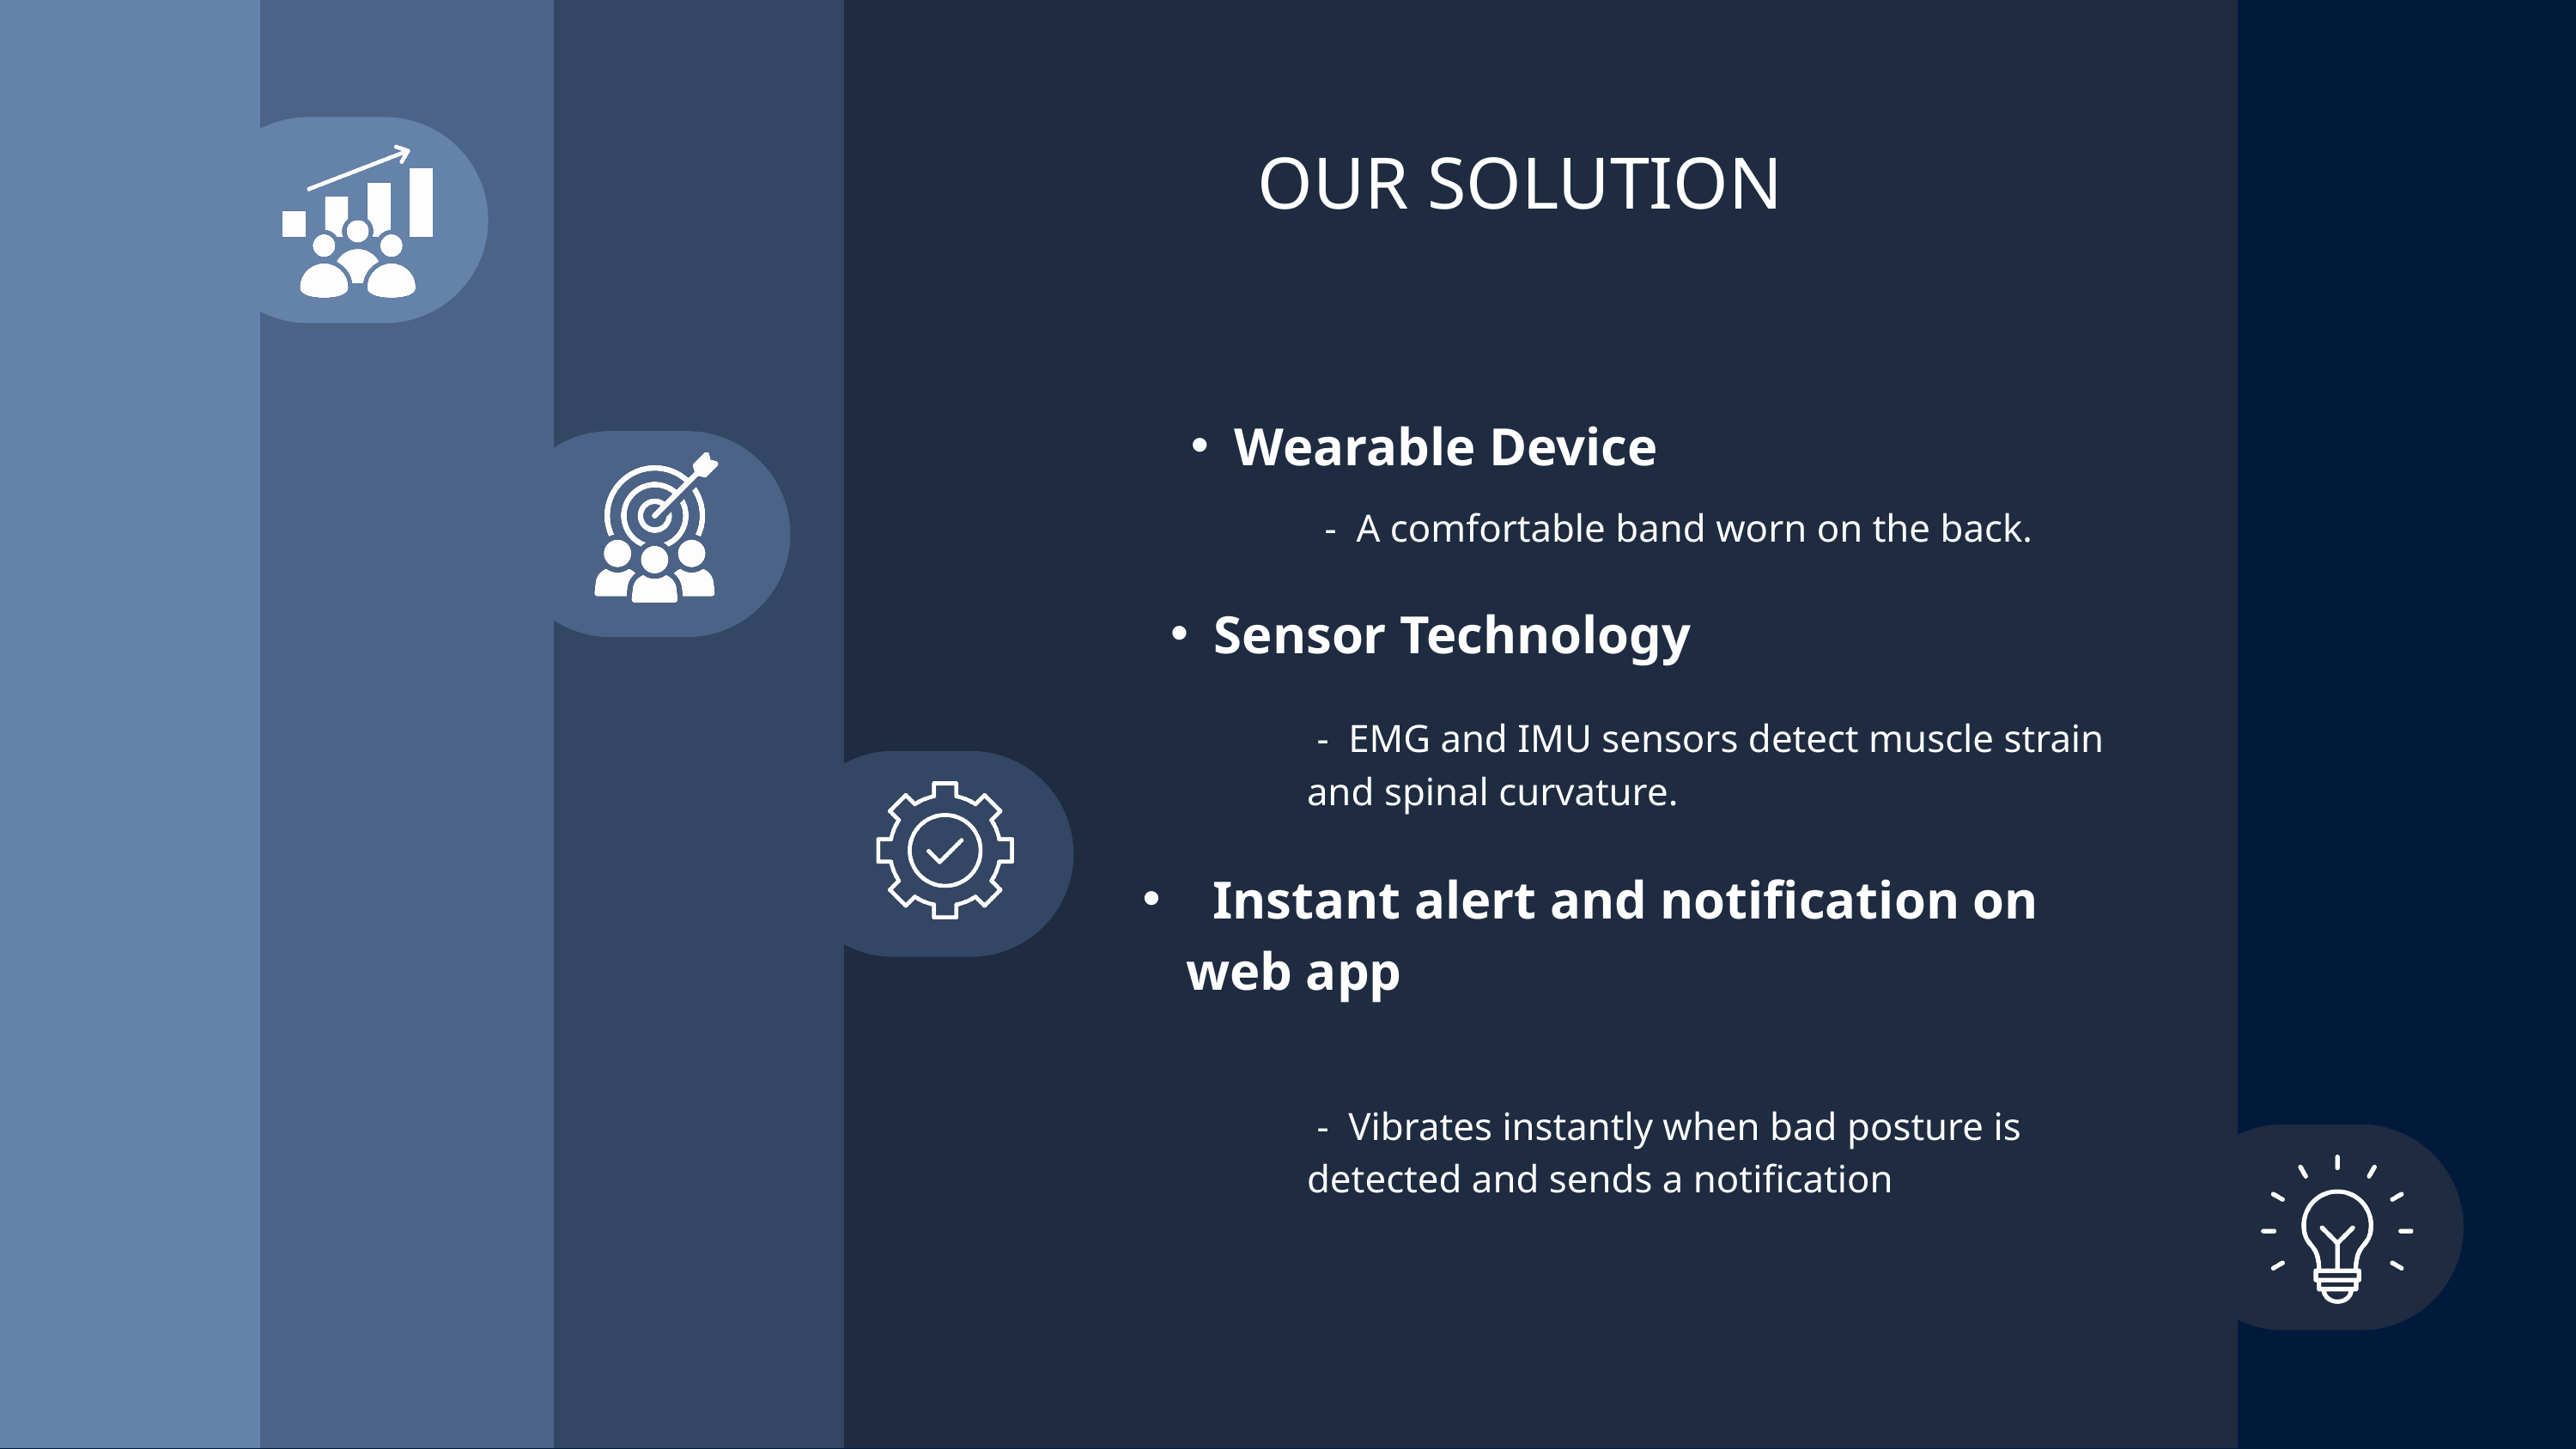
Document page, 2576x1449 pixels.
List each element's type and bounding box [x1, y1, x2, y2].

text_box [1076, 0, 2464, 1449]
text_box [0, 0, 489, 1449]
text_box [793, 0, 1074, 1449]
text_box [490, 0, 791, 1449]
